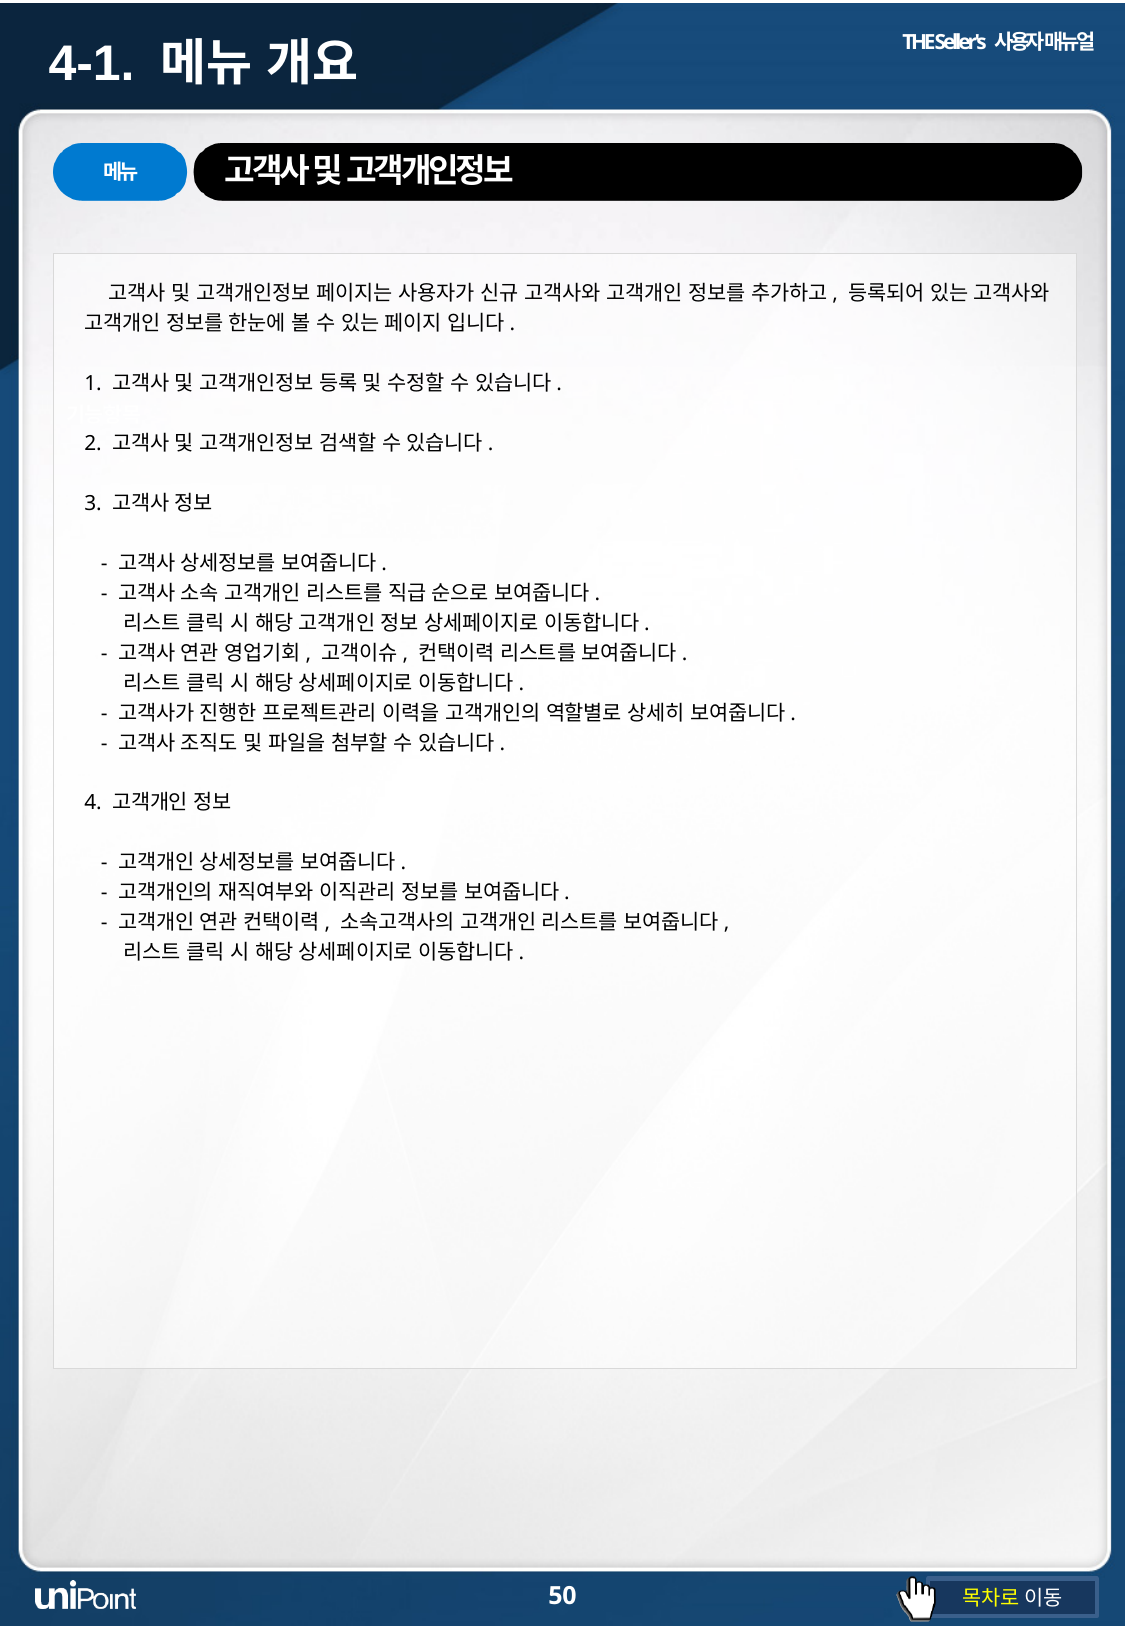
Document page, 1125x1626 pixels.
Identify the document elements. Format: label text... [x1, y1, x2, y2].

text_box 4-1. 메뉴 개요 [42, 36, 752, 97]
text_box 고객사 및 고객개인정보 페이지는 사용자가 신규 고객사와 고객개인 정보를 추가하고, 등록되어 있는 고객사와 고객개인 정보를 한눈에 볼 수 있는 페이지 입니다. 1. 고객사 및 고객개인정보 등록 및 수정할 수 있습니다. 2. 고객사 및 고객개인정보 검색할 수 있습니다. 3. 고객사 정보 - 고객사 상세정보를 보여줍니다. - 고객사 소속 고객개인 리스트를 직급 순으로 보여줍니다. 리스트 클릭 시 해당 고객개인 정보 상세페이지로 이동합니다. - 고객사 연관 영업기회, 고객이슈, 컨택이력 리스트를 보여줍니다. 리스트 클릭 시 해당 상세페이지로 이동합니다. - 고객사가 진행한 프로젝트관리 이력을 고객개인의 역할별로 상세히 보여줍니다. - 고객사 조직도 및 파일을 첨부할 수 있습니다. 4. 고객개인 정보 - 고객개인 상세정보를 보여줍니다. - 고객개인의 재직여부와 이직관리 정보를 보여줍니다. - 고객개인 연관 컨택이력, 소속고객사의 고객개인 리스트를 보여줍니다, 리스트 클릭 시 해당 상세페이지로 이동합니다. [66, 269, 1056, 970]
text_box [874, 1569, 1098, 1625]
picture [0, 3, 1125, 1626]
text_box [54, 254, 1076, 1368]
text_box 고객사 및 고객개인정보 [218, 151, 1055, 195]
